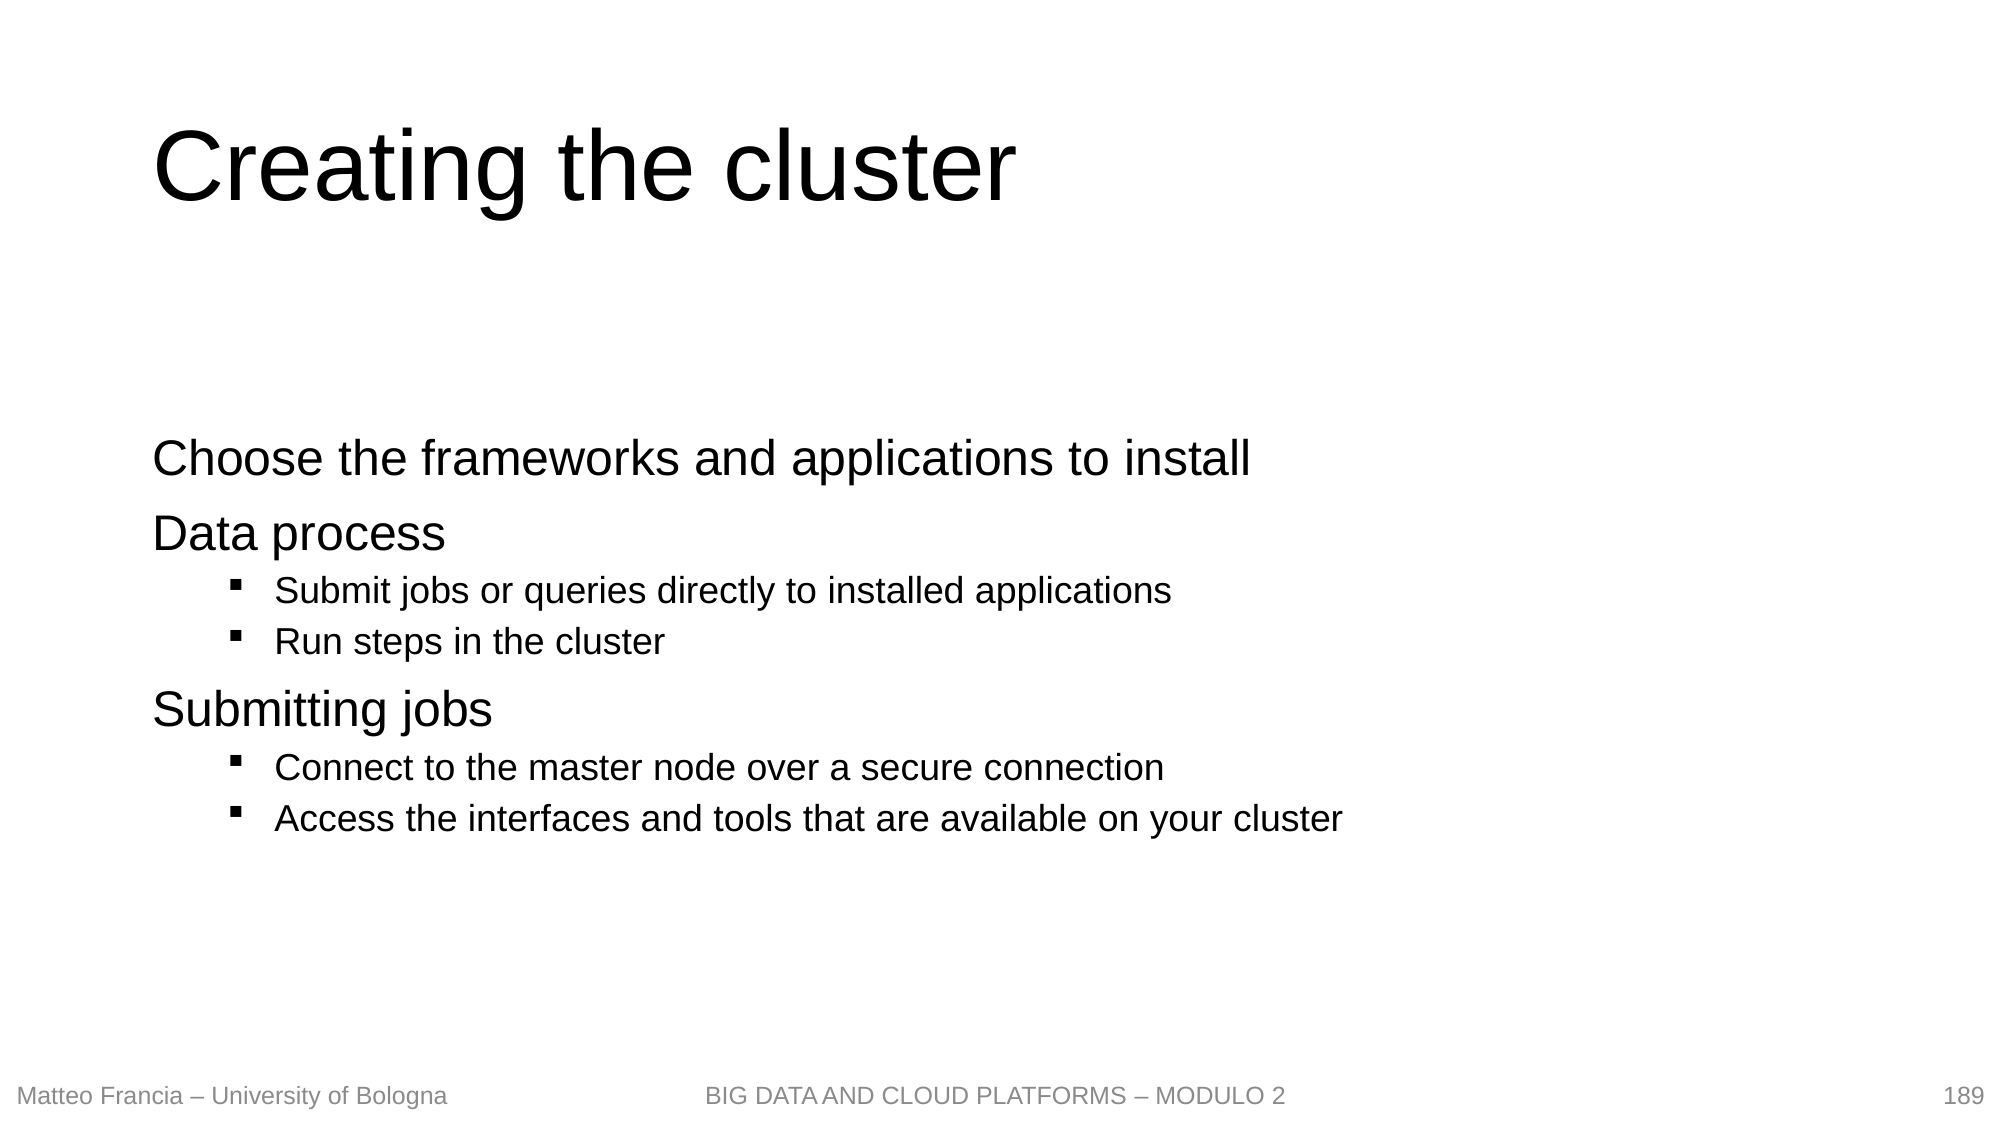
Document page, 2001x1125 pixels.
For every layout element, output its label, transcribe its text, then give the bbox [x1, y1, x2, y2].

slide_number 189 [1550, 1065, 2000, 1125]
list Choose the frameworks and applications to install Data process Submit jobs or queries directly to installed applications Run steps in the cluster Submitting jobs Connect to the master node over a secure connection Access the interfaces and tools that are available on your cluster [137, 278, 1863, 993]
footer Matteo Francia – University of Bologna [0, 1065, 466, 1125]
title Creating the cluster [137, 59, 1863, 278]
